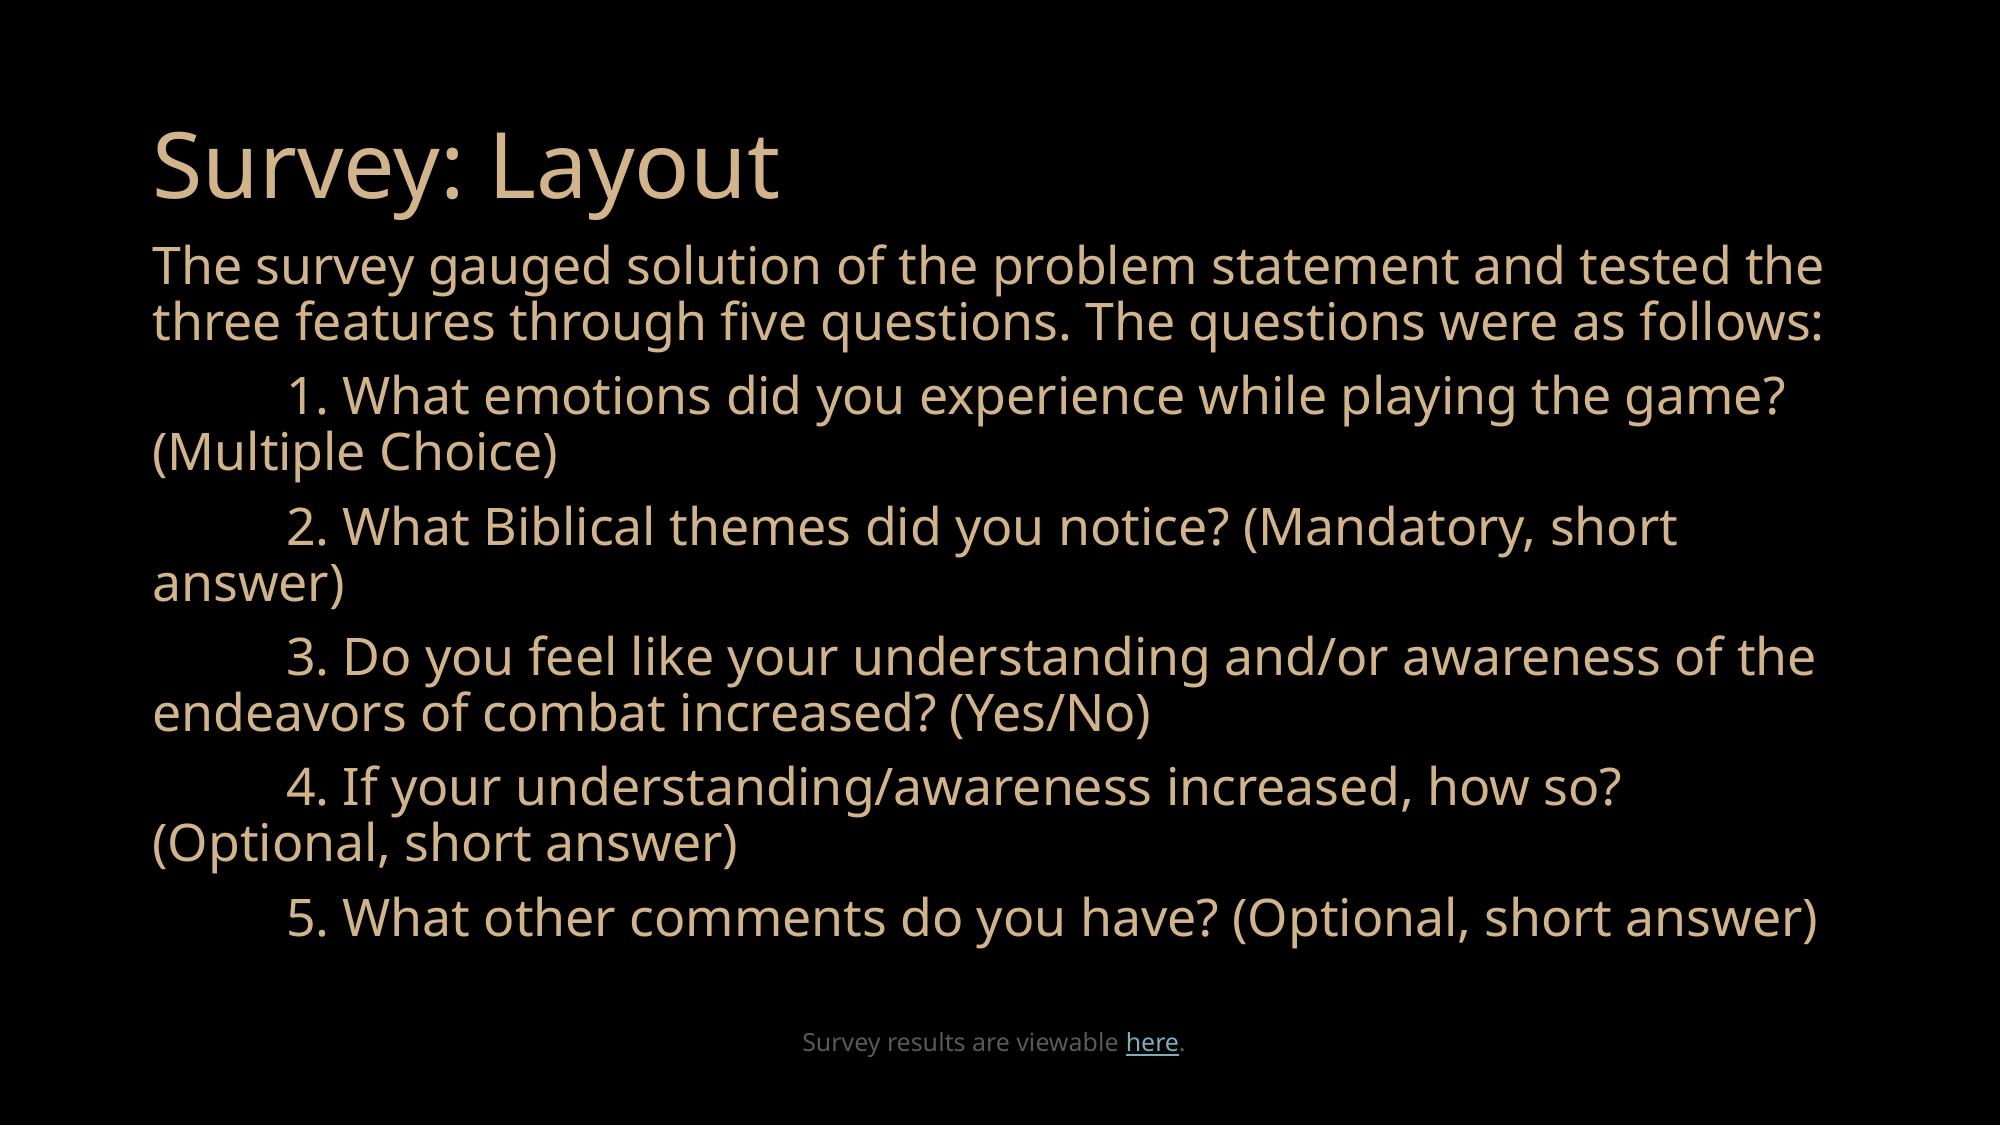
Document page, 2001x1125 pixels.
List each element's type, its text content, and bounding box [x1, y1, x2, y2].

text_box Survey results are viewable here. [787, 1019, 1213, 1069]
list The survey gauged solution of the problem statement and tested the three features through five questions. The questions were as follows: 1. What emotions did you experience while playing the game? (Multiple Choice) 2. What Biblical themes did you notice? (Mandatory, short answer) 3. Do you feel like your understanding and/or awareness of the endeavors of combat increased? (Yes/No) 4. If your understanding/awareness increased, how so? (Optional, short answer) 5. What other comments do you have? (Optional, short answer) [137, 232, 1863, 1020]
title Survey: Layout [137, 59, 1863, 232]
